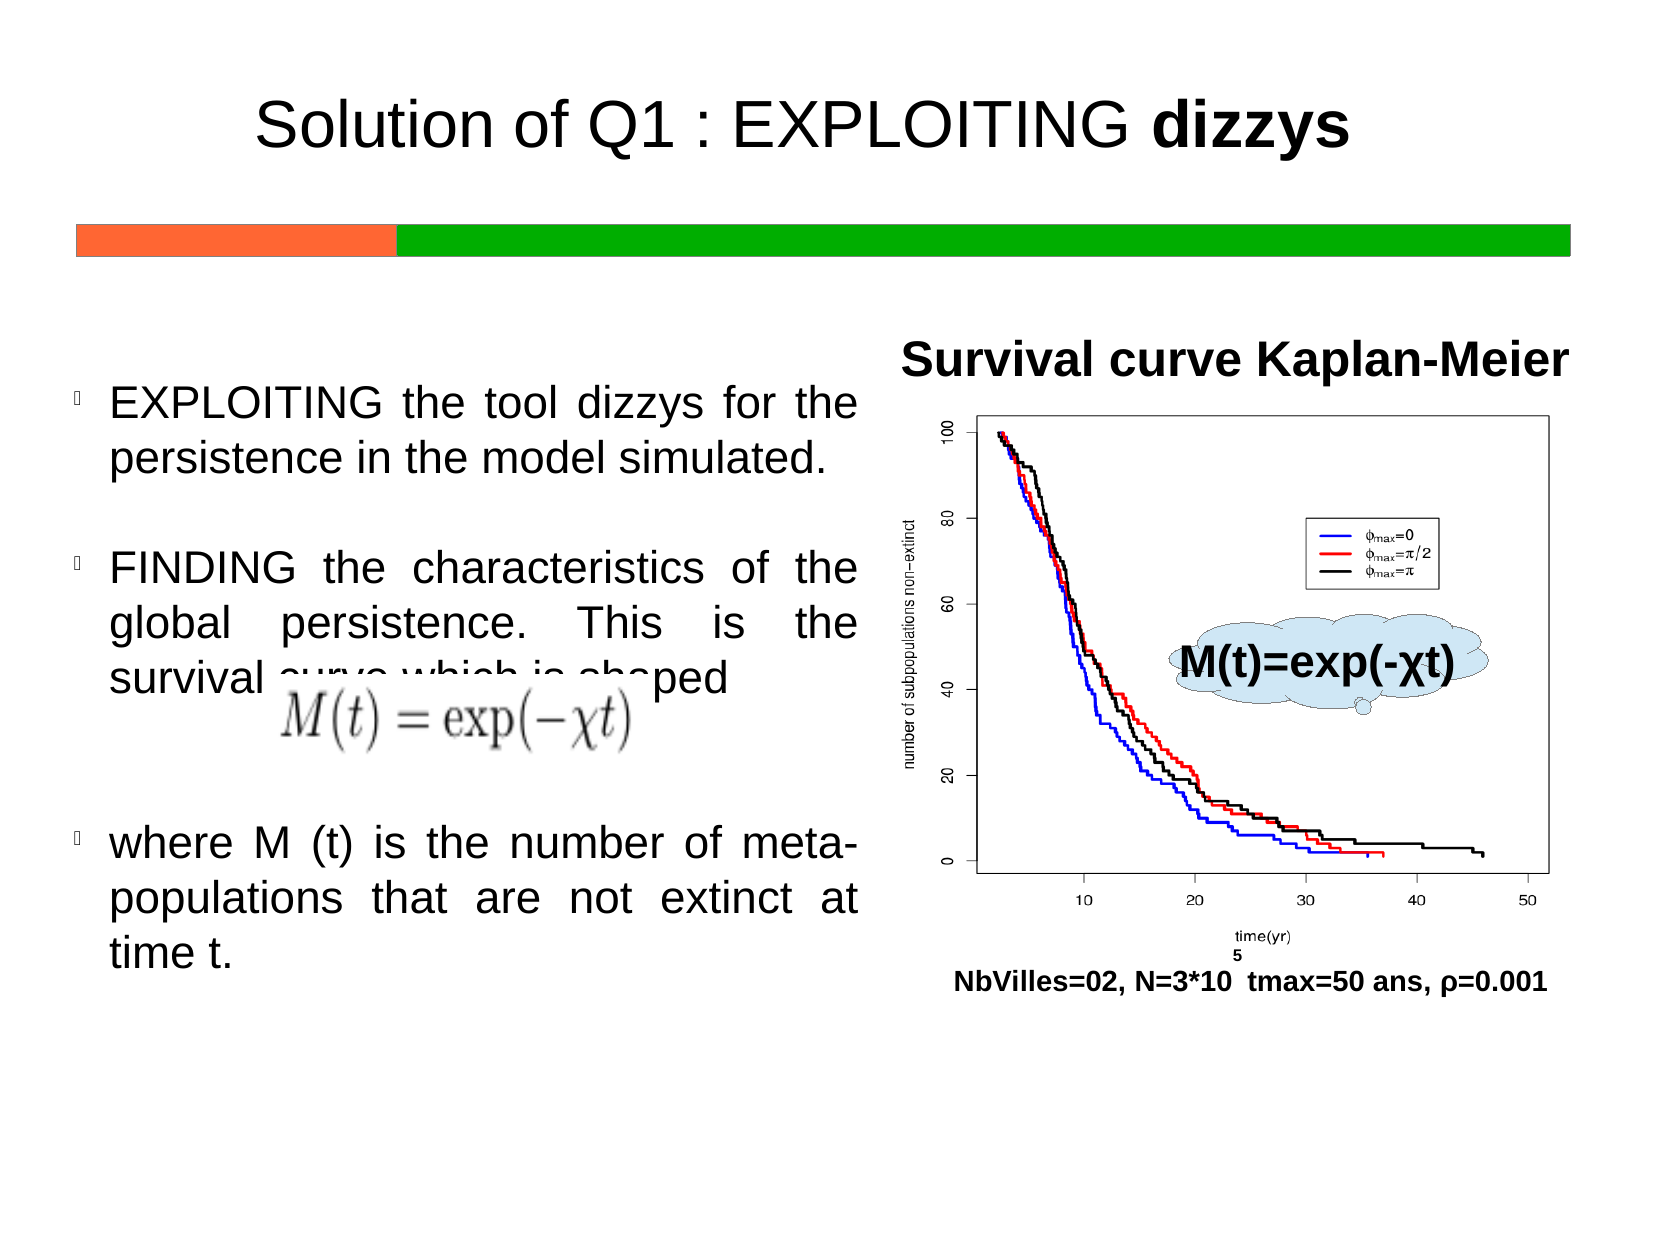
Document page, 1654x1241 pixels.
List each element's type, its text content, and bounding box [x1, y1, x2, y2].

text_box NbVilles=02, N=3*105 tmax=50 ans, ρ=0.001 [938, 961, 1564, 987]
picture [897, 401, 1572, 952]
text_box EXPLOITING the tool dizzys for the persistence in the model simulated. FINDING the characteristics of the global persistence. This is the survival curve which is shaped where M (t) is the number of meta-populations that are not extinct at time t. [58, 365, 874, 1004]
text_box Solution of Q1 : EXPLOITING dizzys [59, 17, 1548, 225]
text_box [396, 224, 1571, 257]
picture [271, 674, 654, 780]
text_box Survival curve Kaplan-Meier [885, 318, 1654, 390]
text_box [76, 224, 397, 257]
